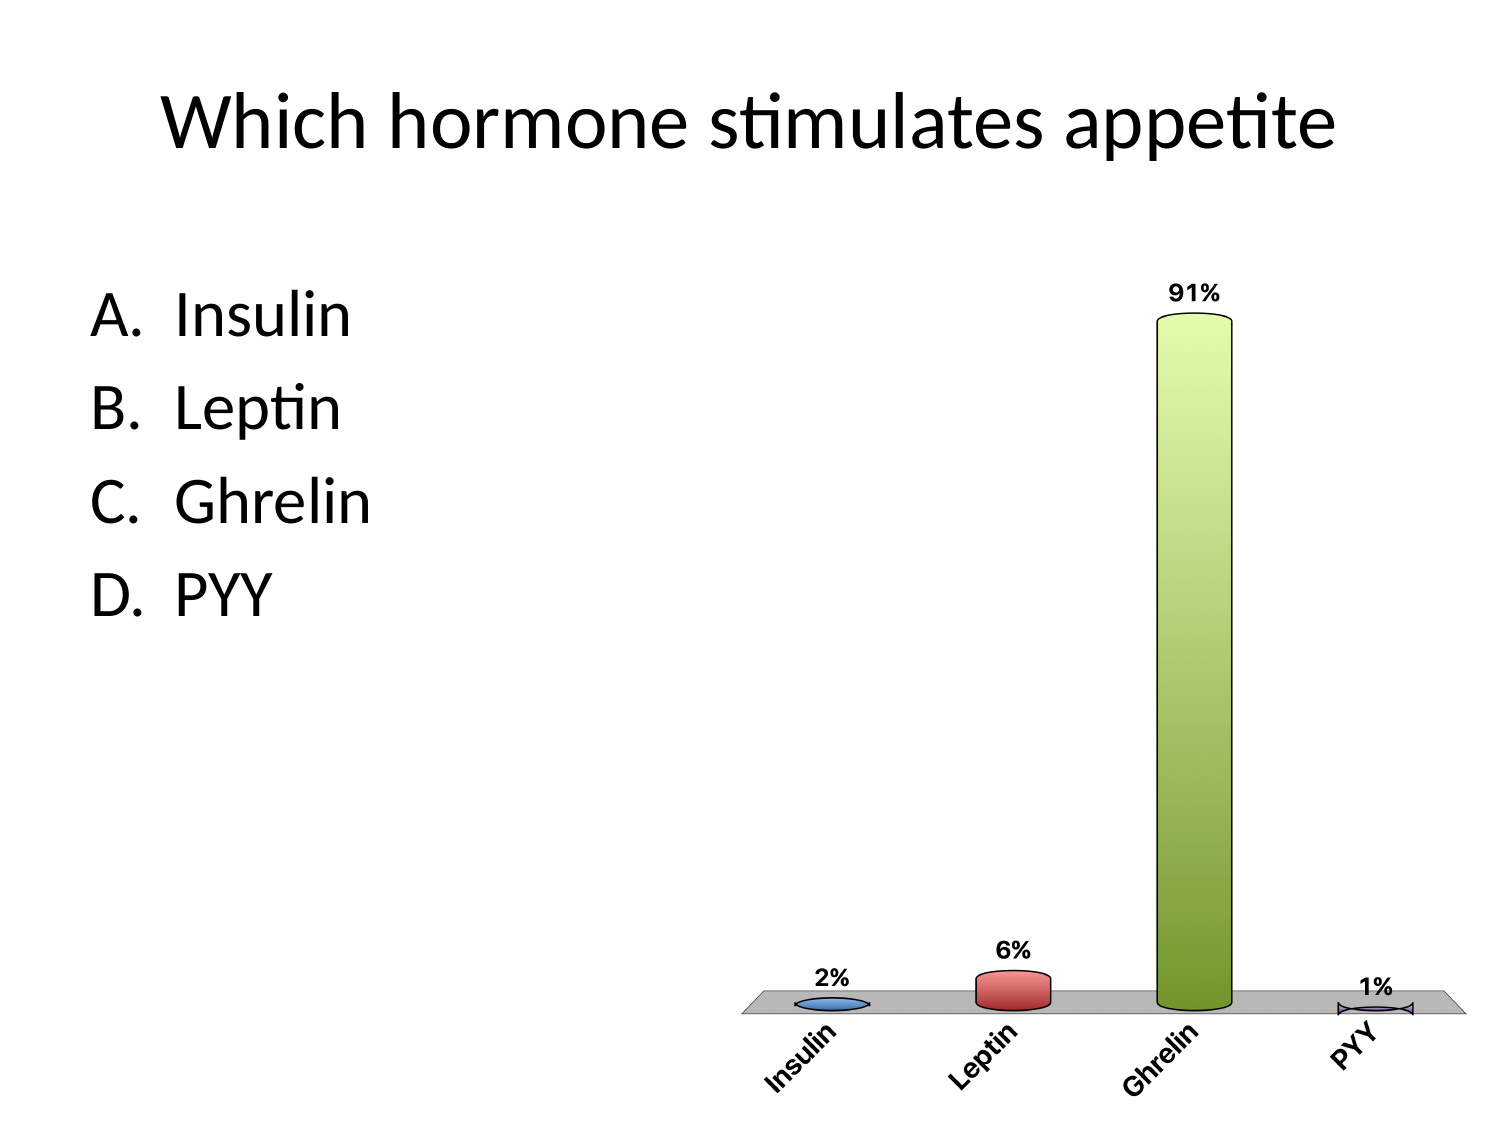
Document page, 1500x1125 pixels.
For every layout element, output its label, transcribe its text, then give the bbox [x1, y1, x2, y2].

title Which hormone stimulates appetite [75, 22, 1425, 211]
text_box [1374, 999, 1480, 1105]
list Insulin Leptin Ghrelin PYY [75, 262, 737, 1007]
picture [739, 262, 1490, 1107]
